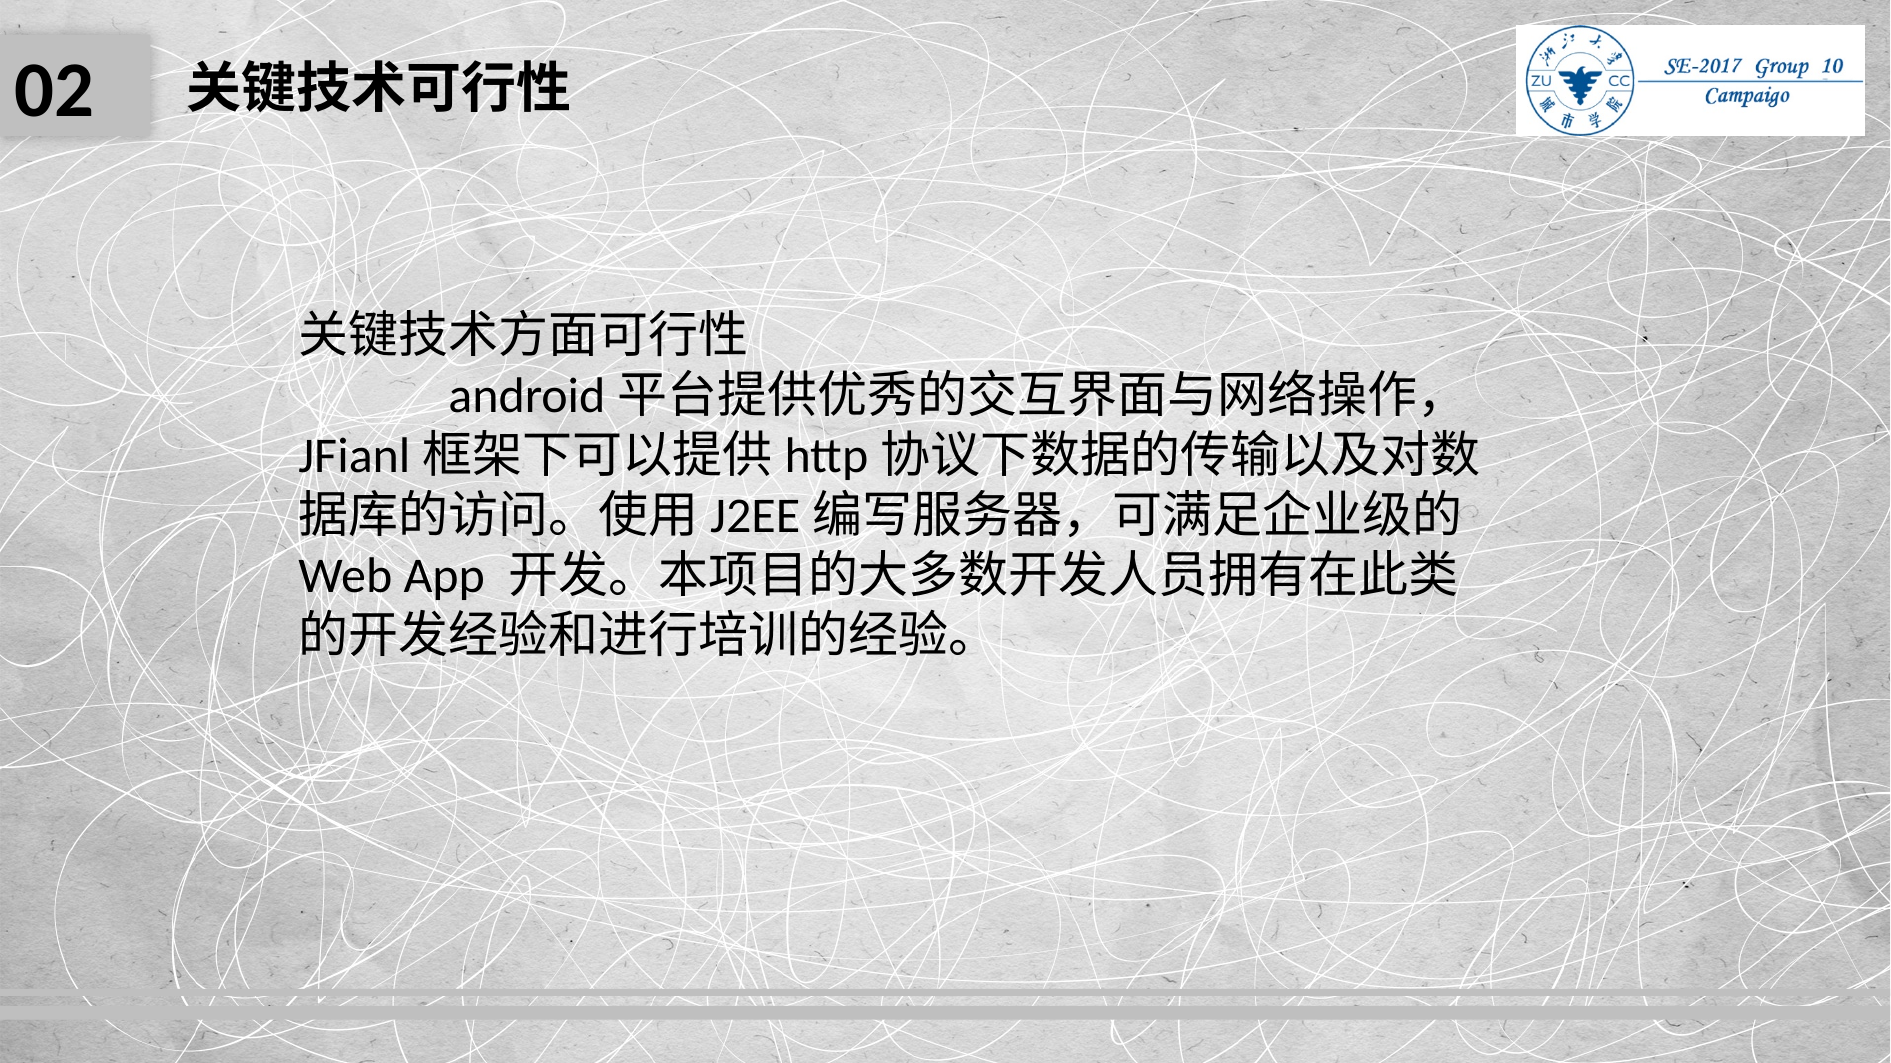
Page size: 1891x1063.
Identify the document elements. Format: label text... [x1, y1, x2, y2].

picture [0, 1020, 1891, 1063]
picture [0, 0, 1891, 988]
list 02 [0, 34, 151, 136]
list 关键技术可行性 [172, 34, 1170, 136]
text_box 关键技术方面可行性 android平台提供优秀的交互界面与网络操作，JFianl框架下可以提供http协议下数据的传输以及对数据库的访问。使用J2EE编写服务器，可满足企业级的Web App 开发。本项目的大多数开发人员拥有在此类的开发经验和进行培训的经验。 [283, 295, 1501, 670]
picture [0, 996, 1891, 1005]
